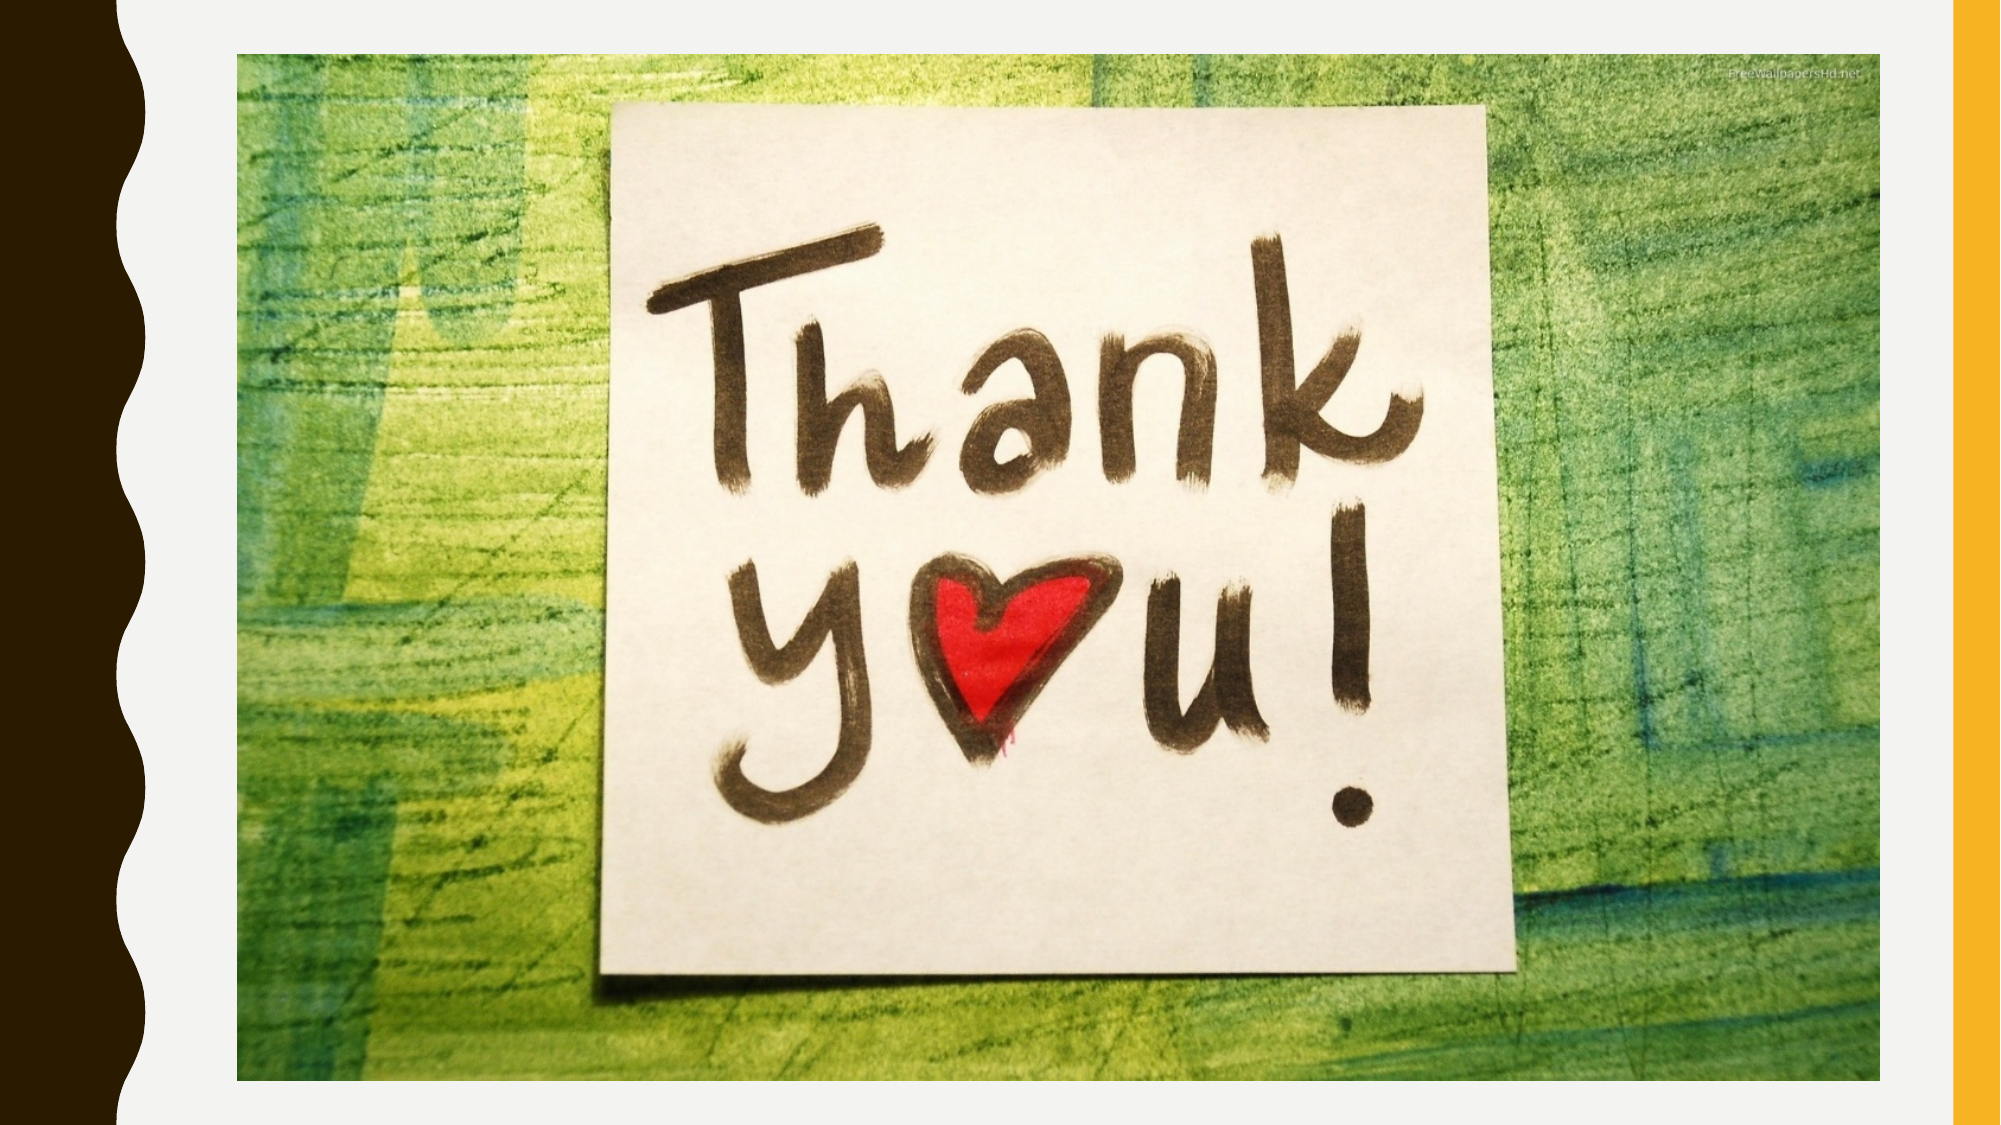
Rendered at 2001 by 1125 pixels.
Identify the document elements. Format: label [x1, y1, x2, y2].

list [237, 54, 1880, 1081]
